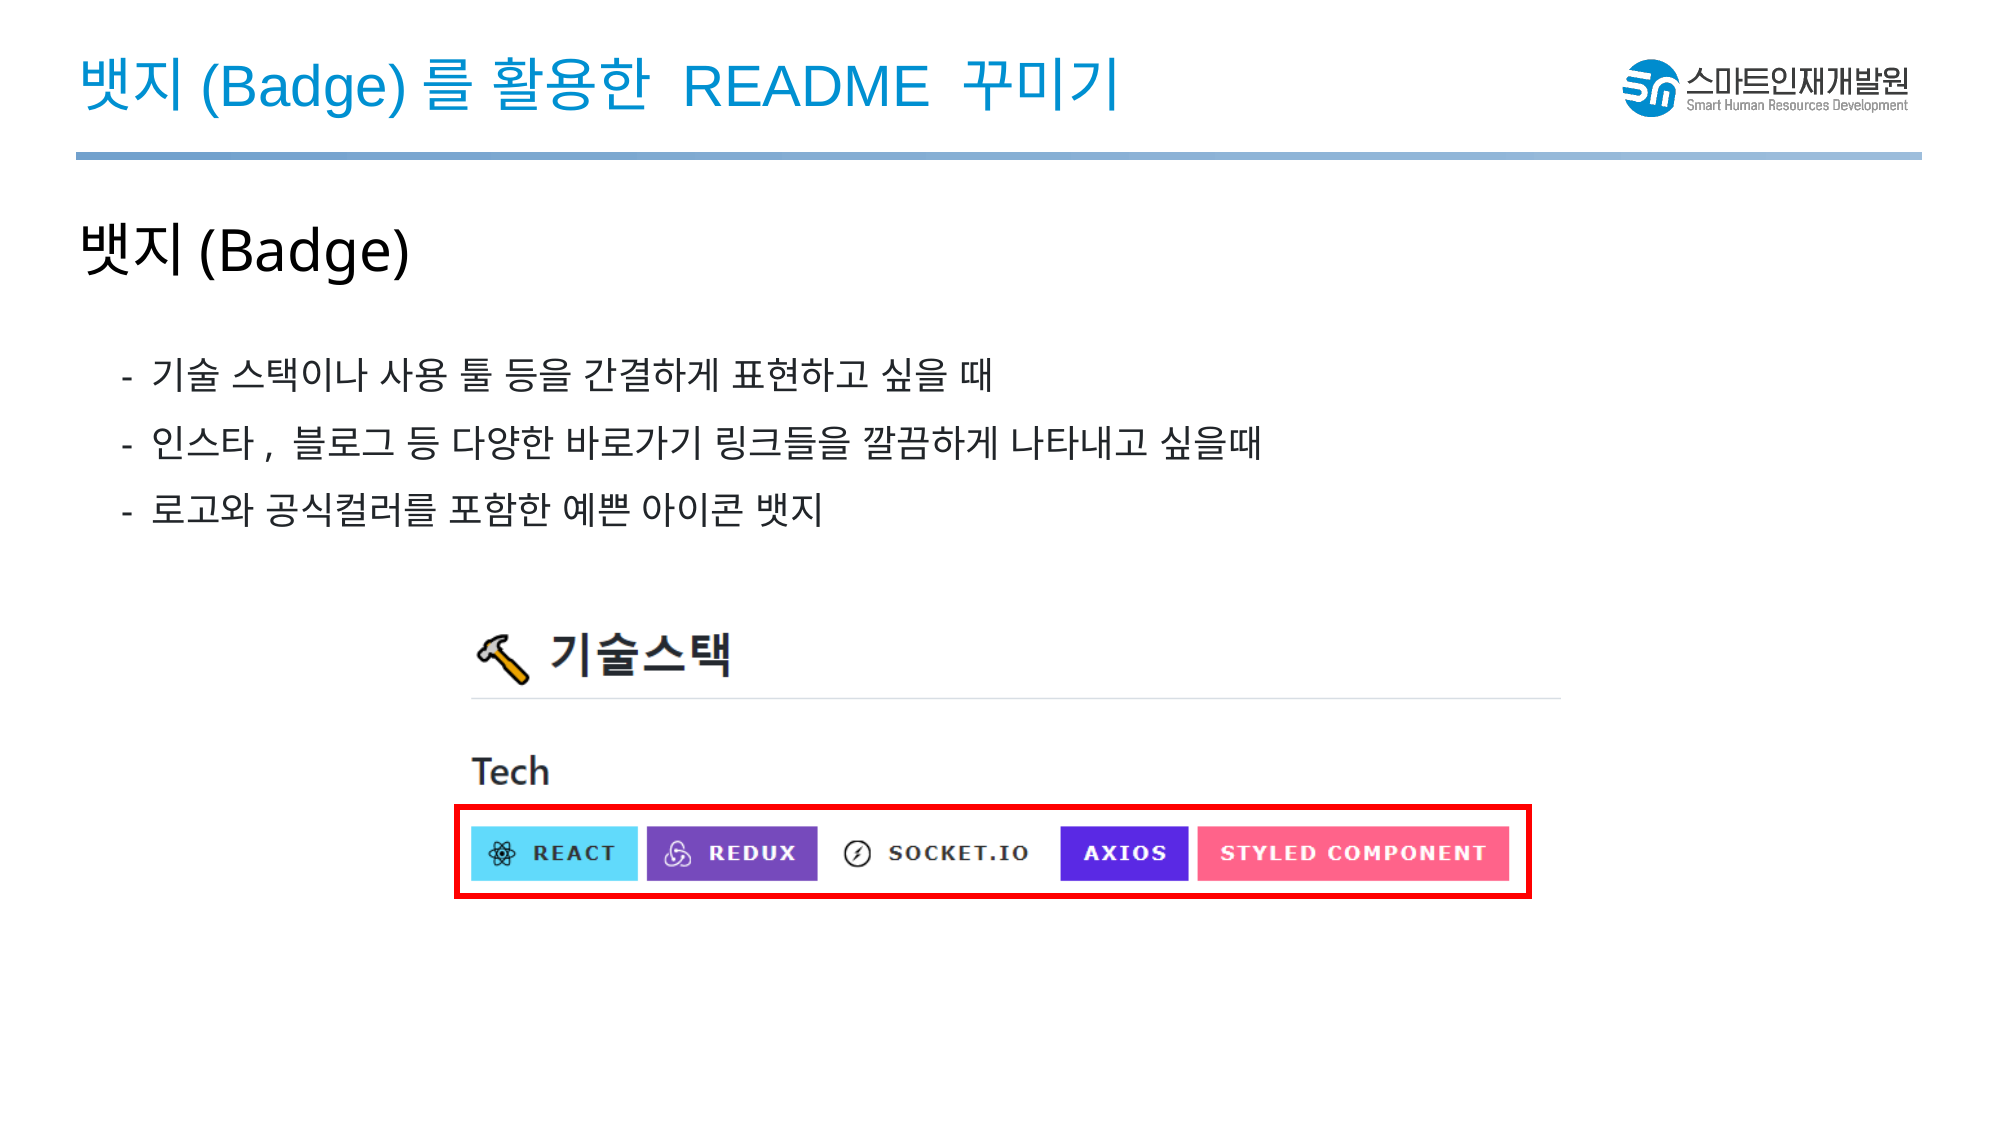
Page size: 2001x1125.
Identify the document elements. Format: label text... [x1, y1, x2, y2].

picture [76, 152, 1922, 160]
text_box 뱃지(Badge) [63, 205, 980, 291]
picture [439, 598, 1561, 920]
picture [1789, 47, 1922, 129]
title 뱃지(Badge)를 활용한 README 꾸미기 [64, 33, 1789, 142]
text_box - 기술 스택이나 사용 툴 등을 간결하게 표현하고 싶을 때 - 인스타, 블로그 등 다양한 바로가기 링크들을 깔끔하게 나타내고 싶을때 - 로고와 공식컬러를 포함한 예쁜 아이콘 뱃지 [106, 322, 1548, 540]
